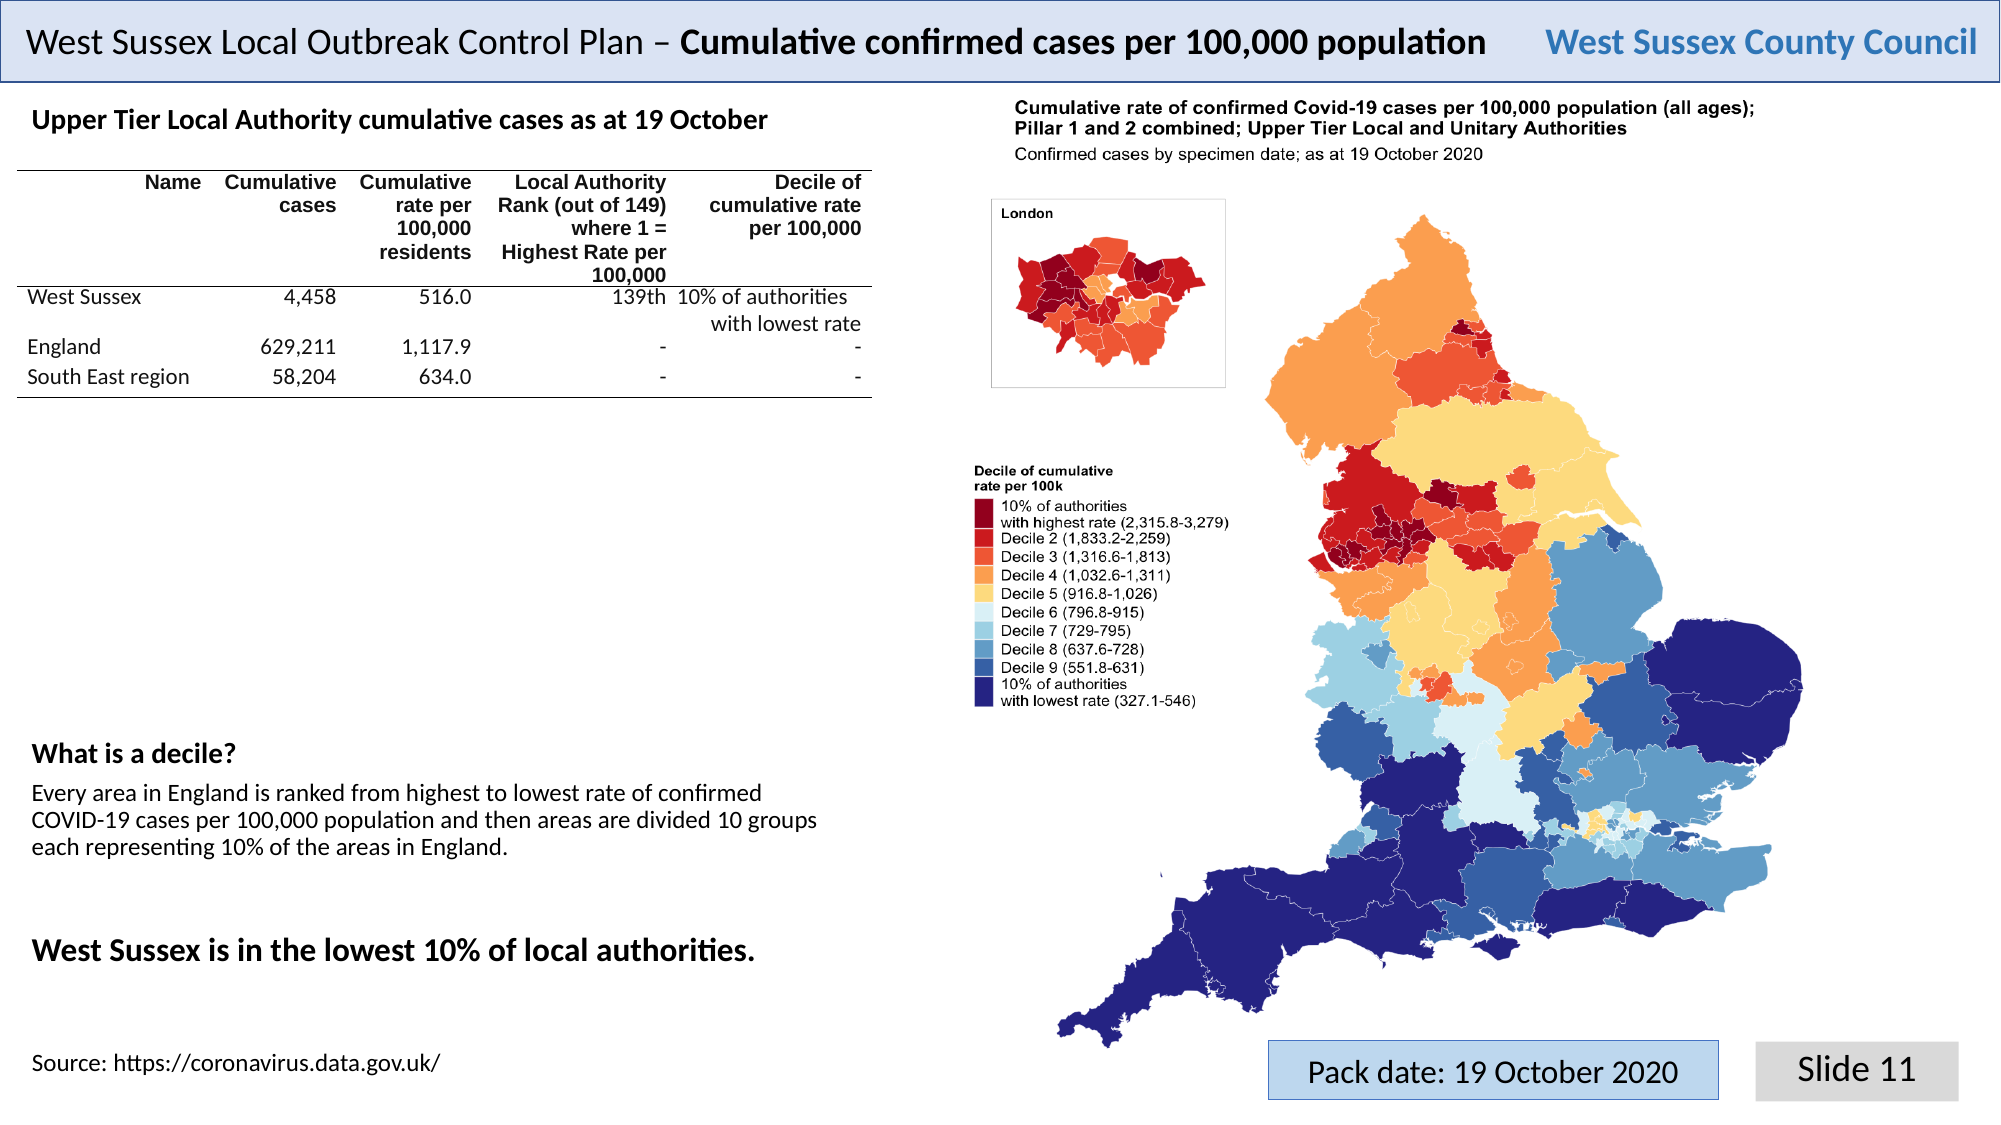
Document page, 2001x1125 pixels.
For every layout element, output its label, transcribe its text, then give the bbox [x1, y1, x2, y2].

table_header Local Authority Rank (out of 149) where 1 = Highest Rate per 100,000 [482, 171, 677, 286]
table_cell West Sussex [17, 287, 212, 337]
table_header Cumulative cases [212, 171, 347, 286]
table_cell 516.0 [347, 287, 482, 337]
table_cell 634.0 [347, 367, 482, 397]
table_header Cumulative rate per 100,000 residents [347, 171, 482, 286]
table_cell 139th [482, 287, 677, 337]
table_cell - [677, 337, 872, 367]
table_cell England [17, 337, 212, 367]
list West Sussex is in the lowest 10% of local authorities. [16, 925, 853, 1006]
table_header Decile of cumulative rate per 100,000 [677, 171, 872, 286]
list Source: https://coronavirus.data.gov.uk/ [17, 1042, 660, 1103]
table_cell 10% of authorities with lowest rate [677, 287, 872, 337]
list What is a decile? [16, 731, 562, 772]
table_header Name [17, 171, 212, 286]
table_cell - [677, 367, 872, 397]
list Upper Tier Local Authority cumulative cases as at 19 October [16, 97, 895, 173]
table_cell 4,458 [212, 287, 347, 337]
list Every area in England is ranked from highest to lowest rate of confirmed COVID-19 cases per 100,000 population and then areas are divided 10 groups each representing 10% of the areas in England. [16, 772, 853, 900]
table_cell 58,204 [212, 367, 347, 397]
table_cell South East region [17, 367, 212, 397]
table_cell 1,117.9 [347, 337, 482, 367]
picture [895, 91, 1959, 1104]
table_cell 629,211 [212, 337, 347, 367]
table_cell - [482, 337, 677, 367]
table_cell - [482, 367, 677, 397]
